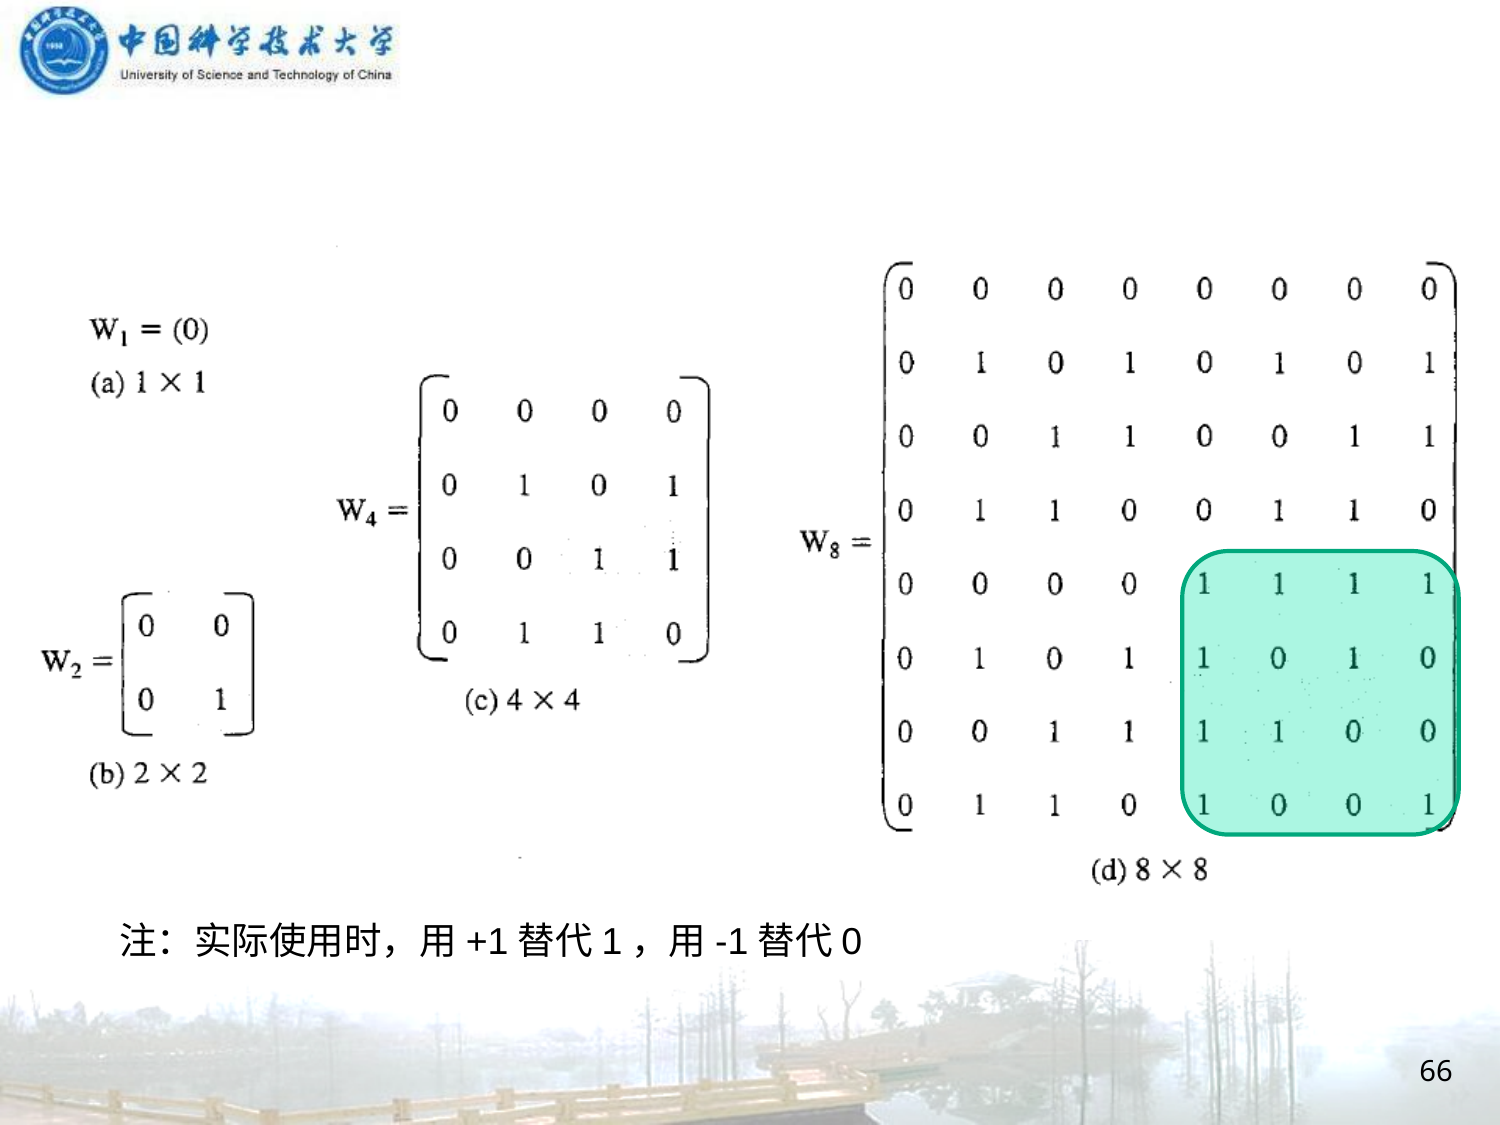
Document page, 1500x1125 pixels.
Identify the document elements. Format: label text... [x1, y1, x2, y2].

picture [0, 0, 422, 103]
slide_number 66 [1154, 1023, 1468, 1100]
text_box 注：实际使用时，用+1替代1，用-1替代0 [104, 909, 1046, 970]
picture [17, 243, 1474, 894]
